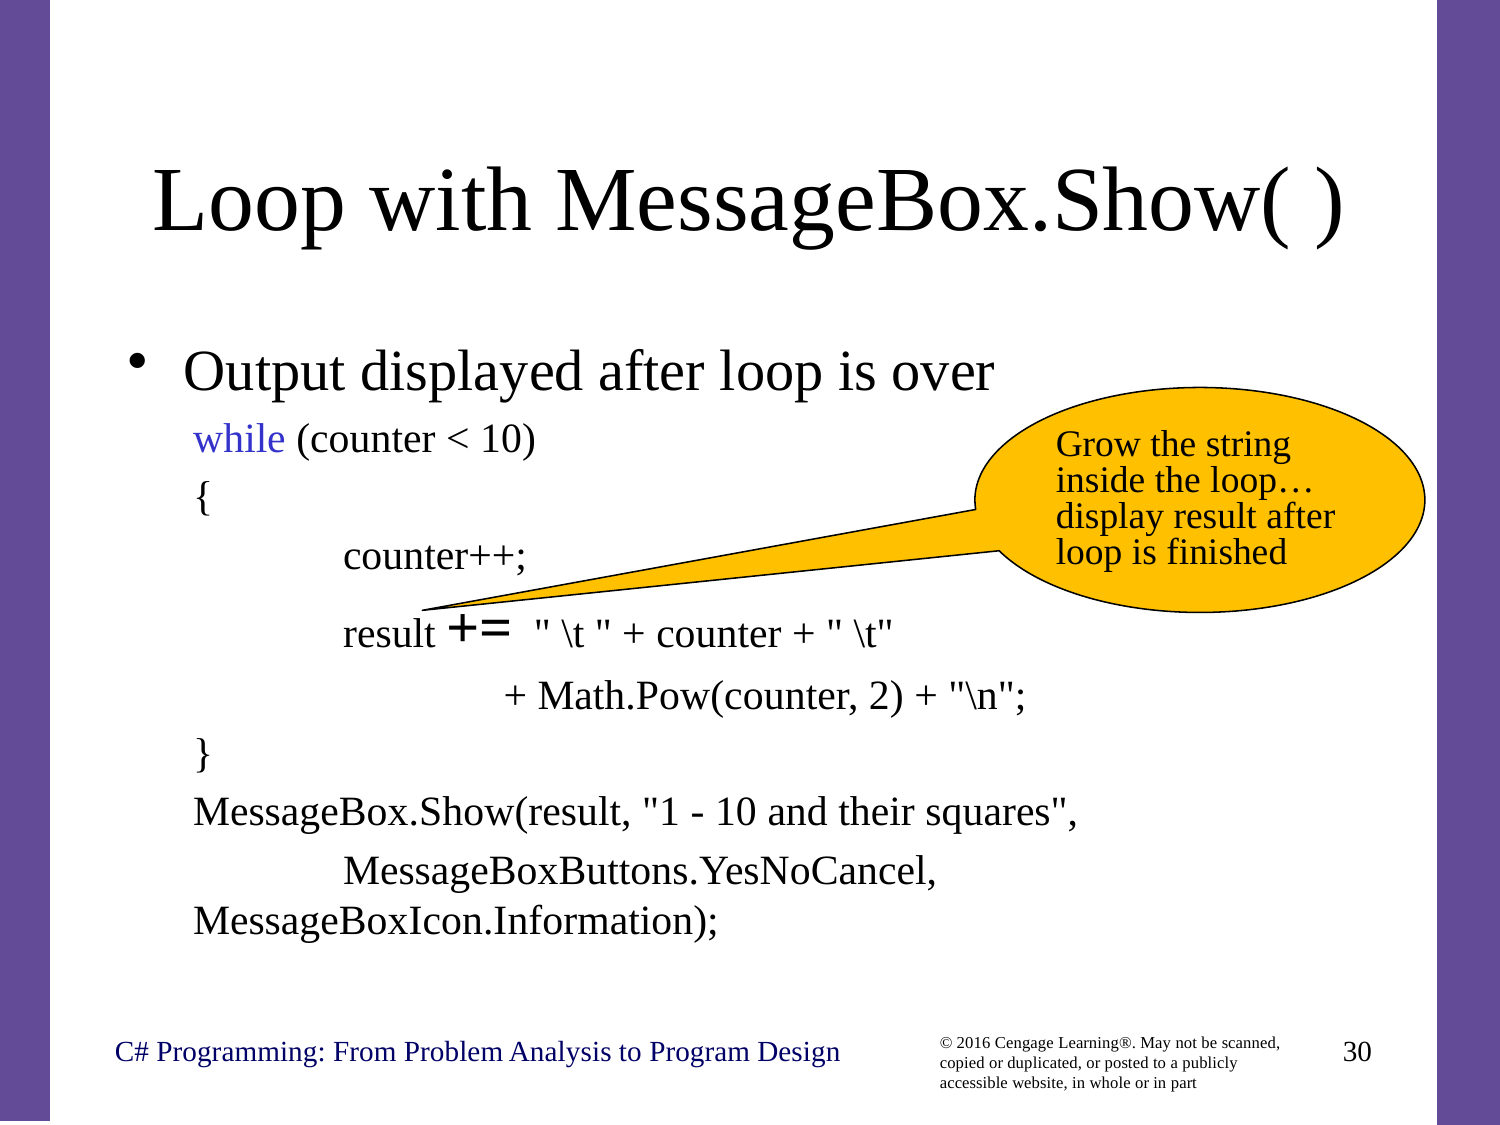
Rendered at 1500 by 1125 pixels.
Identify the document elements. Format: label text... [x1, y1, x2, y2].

list Output displayed after loop is over while (counter < 10) { counter++; result += " \t " + counter + " \t" + Math.Pow(counter, 2) + "\n"; } MessageBox.Show(result, "1 - 10 and their squares", MessageBoxButtons.YesNoCancel, MessageBoxIcon.Information); [112, 324, 1388, 1000]
slide_number 30 [1074, 1024, 1388, 1101]
footer C# Programming: From Problem Analysis to Program Design [99, 1024, 988, 1101]
picture [0, 0, 50, 1121]
title Loop with MessageBox.Show( ) [112, 99, 1388, 288]
picture [1437, 0, 1500, 1125]
text_box Grow the string inside the loop… display result after loop is finished [422, 387, 1425, 613]
